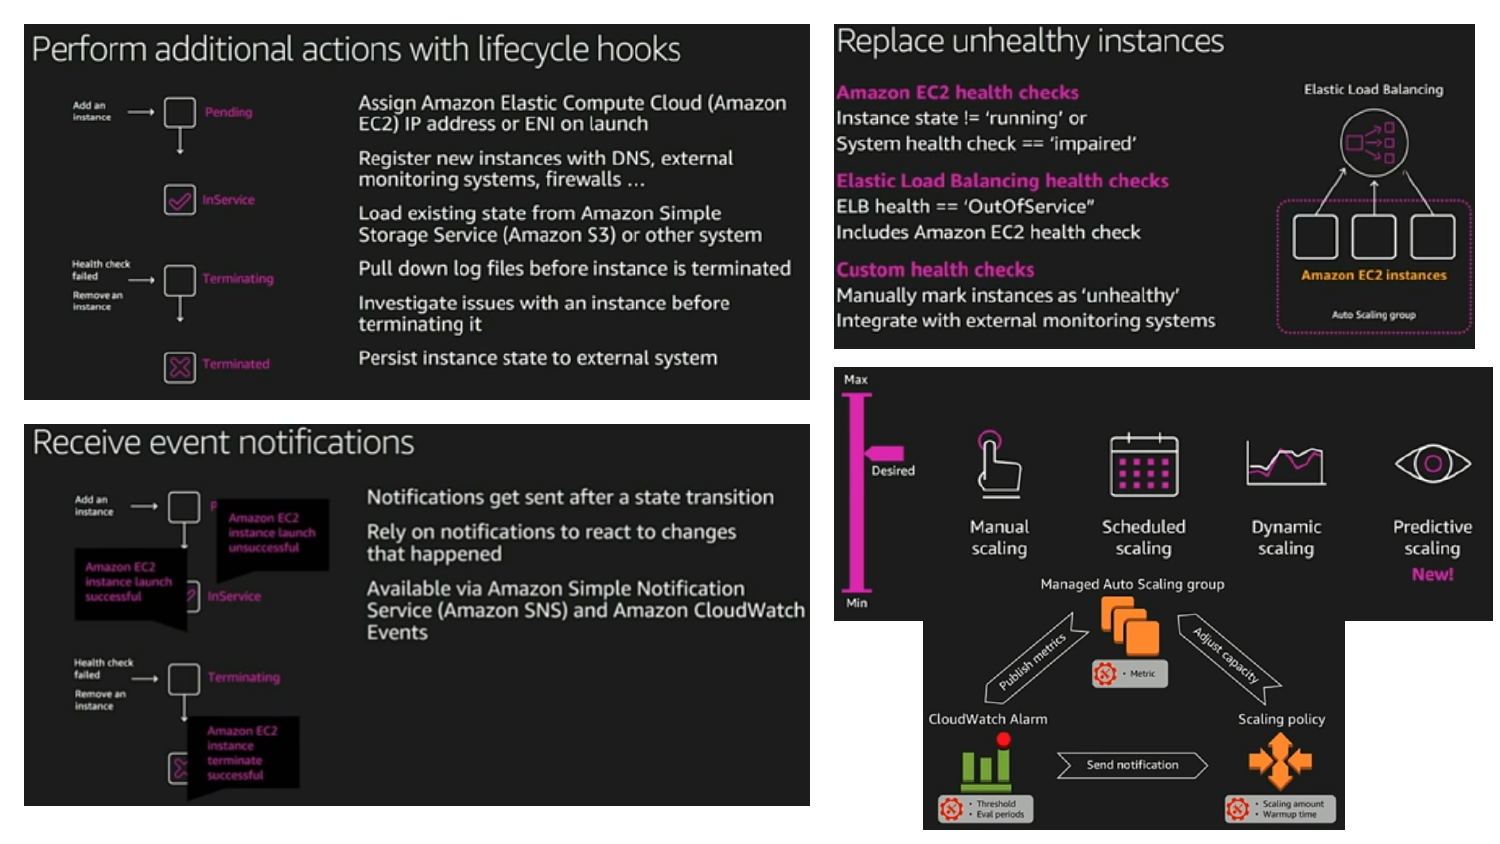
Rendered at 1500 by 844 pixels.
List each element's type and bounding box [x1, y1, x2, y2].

picture [834, 24, 1476, 349]
picture [834, 367, 1493, 830]
picture [24, 424, 811, 807]
picture [24, 24, 811, 401]
